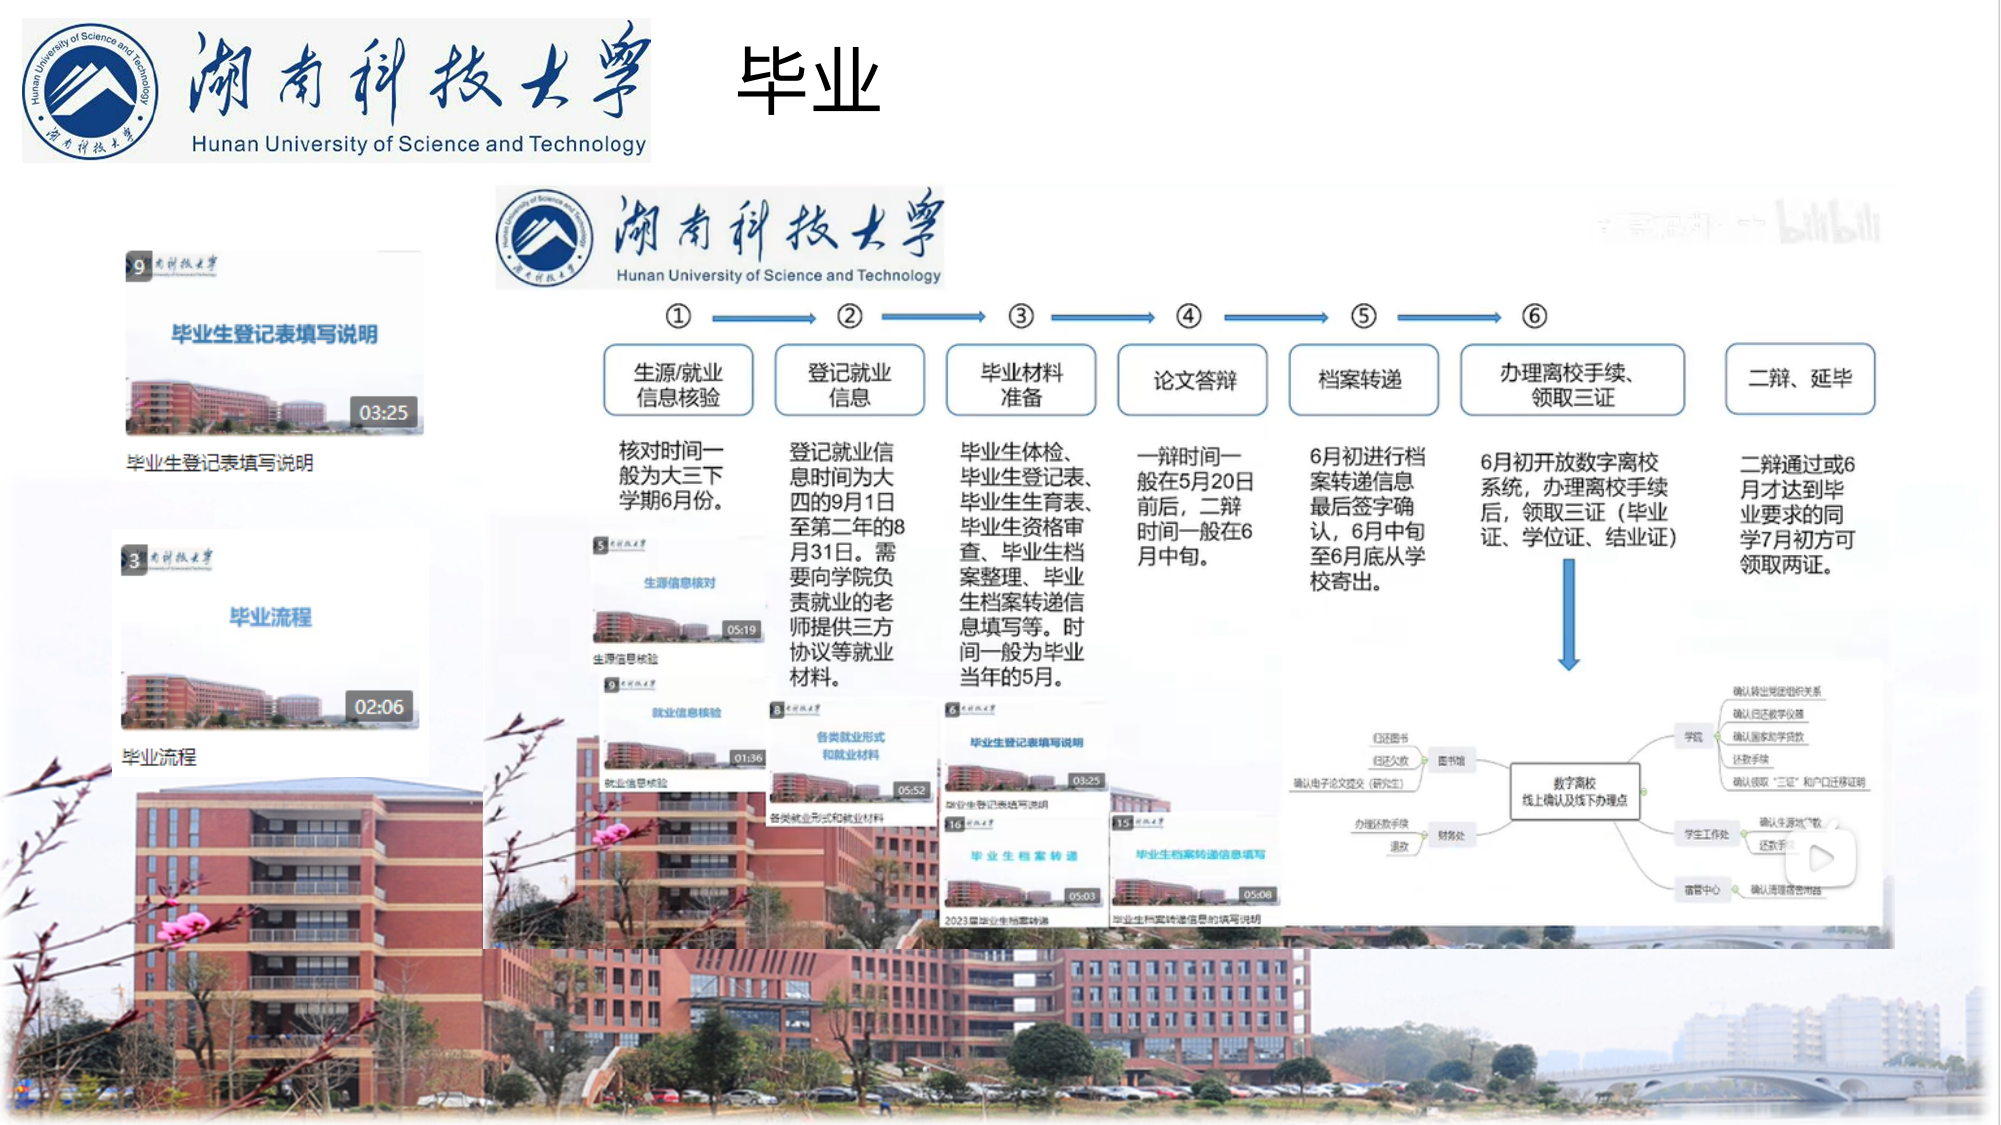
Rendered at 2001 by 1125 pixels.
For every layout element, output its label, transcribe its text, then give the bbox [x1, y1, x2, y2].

text_box 毕业 [719, 27, 1533, 132]
picture [0, 0, 2001, 1125]
